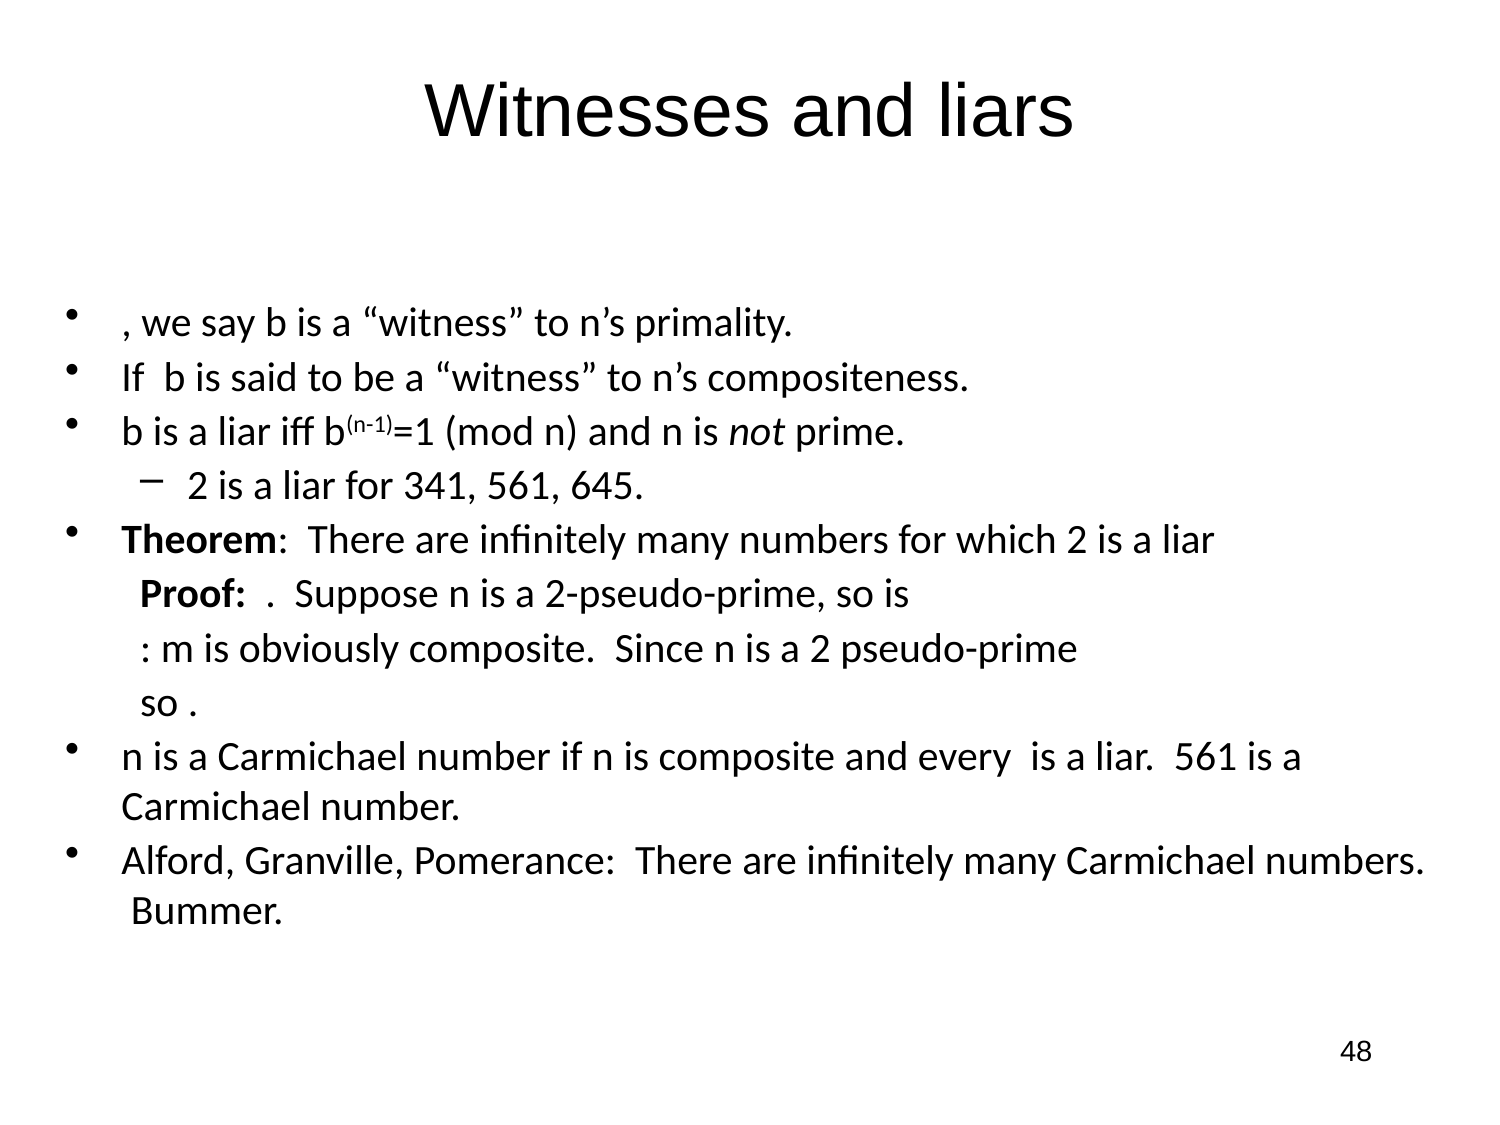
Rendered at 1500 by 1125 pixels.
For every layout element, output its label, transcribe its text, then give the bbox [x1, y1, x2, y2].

slide_number 48 [1074, 1024, 1388, 1101]
title Witnesses and liars [112, 37, 1388, 176]
